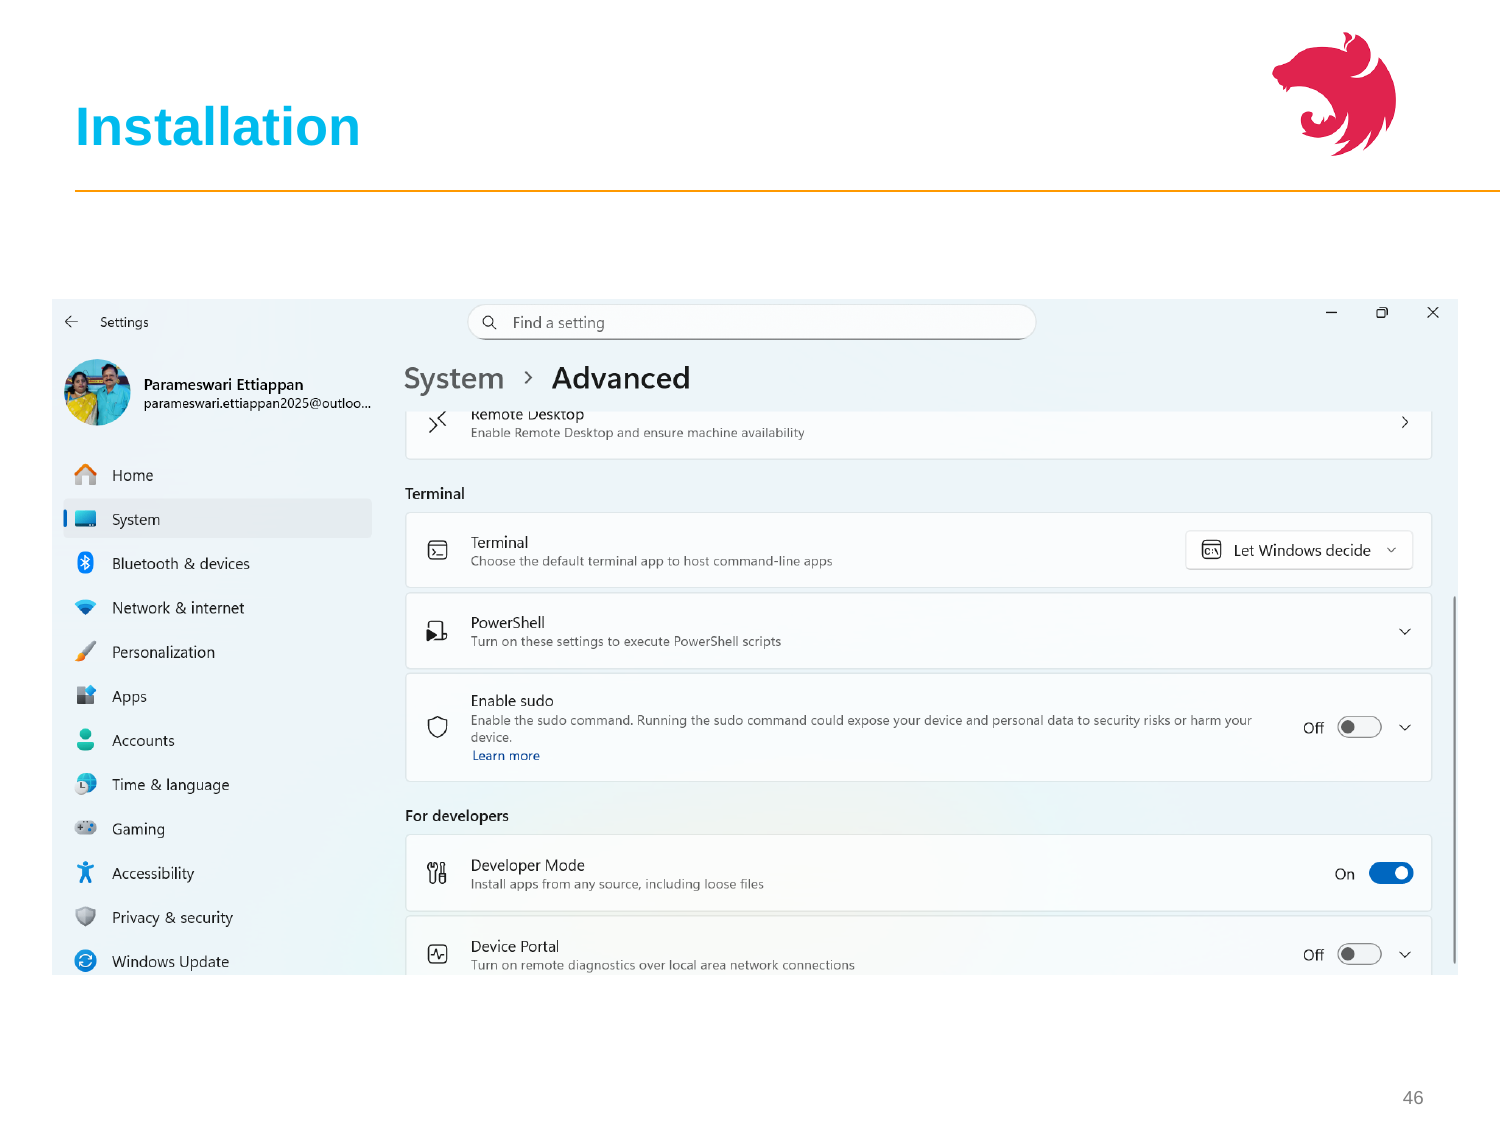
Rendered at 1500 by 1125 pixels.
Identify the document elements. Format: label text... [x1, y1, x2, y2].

picture [51, 299, 1458, 976]
title Installation [75, 27, 1422, 157]
